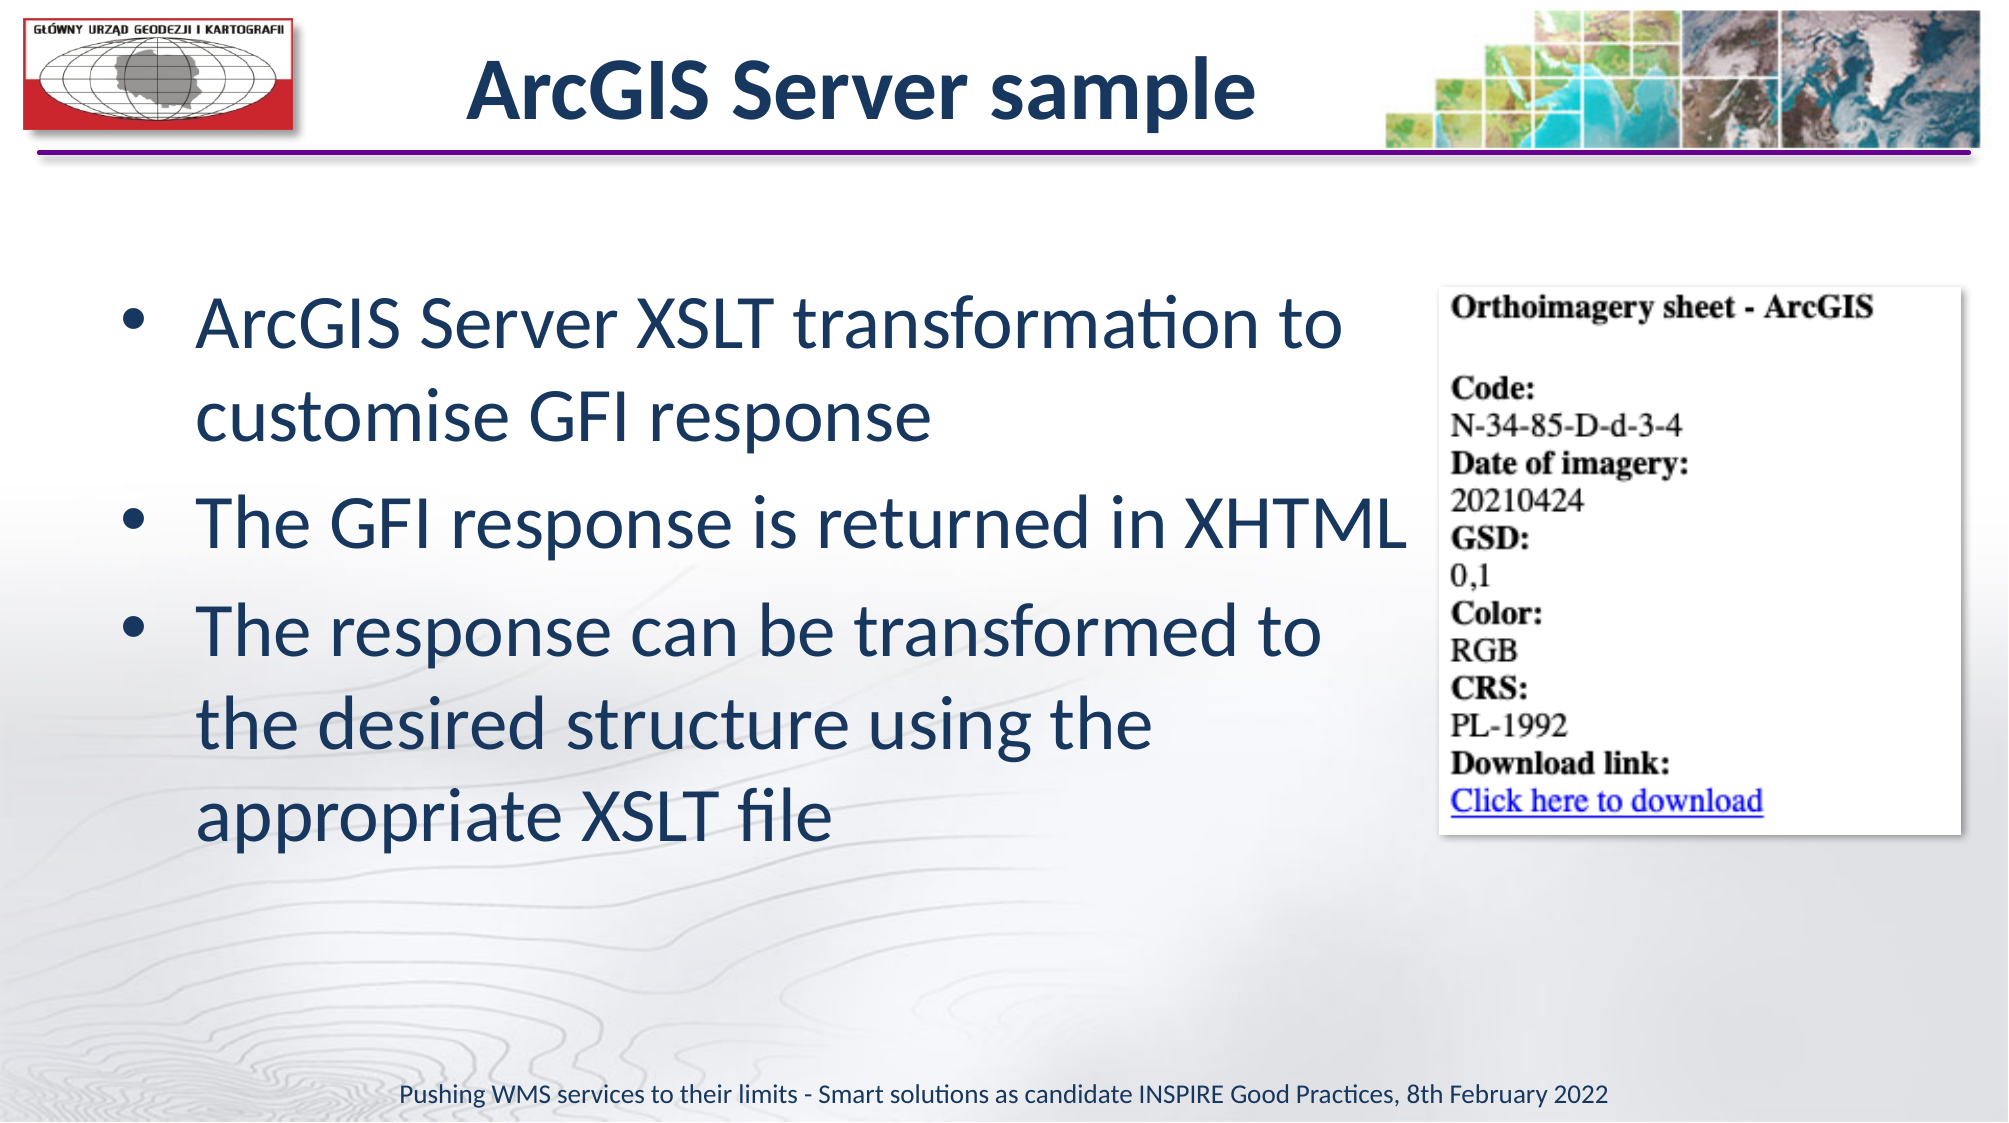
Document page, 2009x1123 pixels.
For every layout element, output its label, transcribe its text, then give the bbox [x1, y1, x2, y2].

footer Pushing WMS services to their limits - Smart solutions as candidate INSPIRE Good Practices, 8th February 2022 [0, 1062, 2008, 1123]
title ArcGIS Server sample [339, 18, 1384, 149]
picture [0, 0, 2008, 1062]
list ArcGIS Server XSLT transformation to customise GFI response The GFI response is returned in XHTML The response can be transformed to the desired structure using the appropriate XSLT file [100, 261, 1442, 1003]
